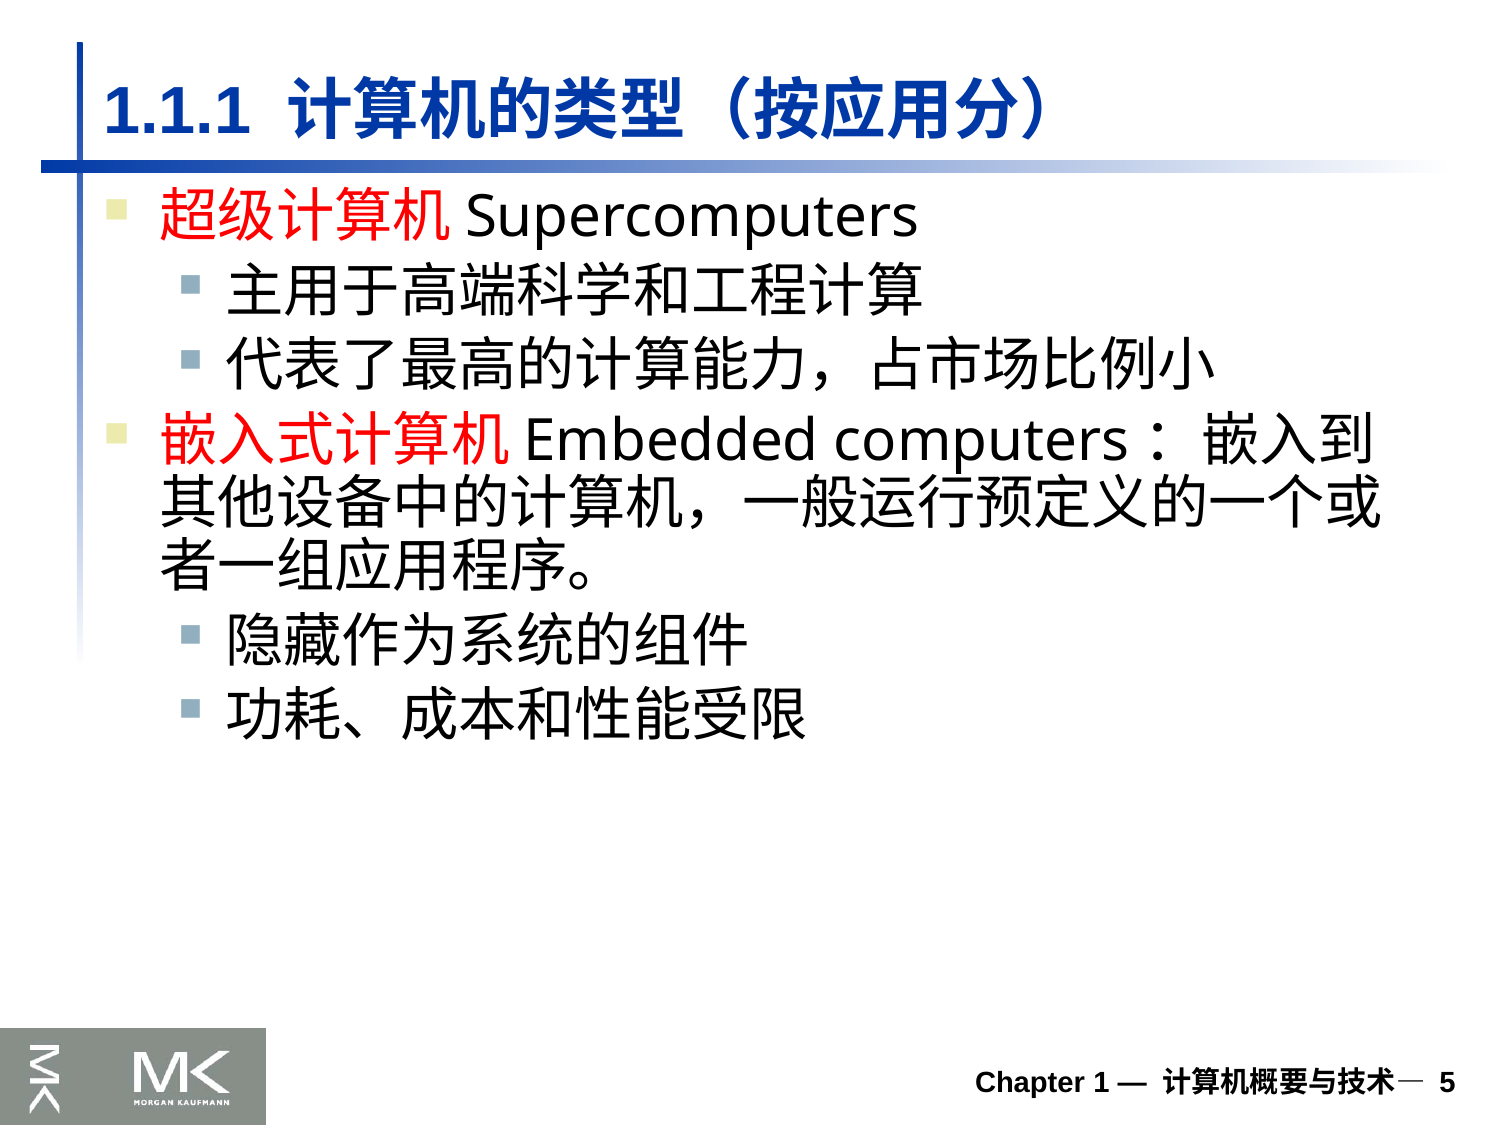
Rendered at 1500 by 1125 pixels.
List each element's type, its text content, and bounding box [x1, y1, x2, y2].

footer Chapter 1 — 计算机概要与技术— 5 [277, 1046, 1471, 1106]
list 超级计算机Supercomputers 主用于高端科学和工程计算 代表了最高的计算能力，占市场比例小 嵌入式计算机Embedded computers：嵌入到其他设备中的计算机，一般运行预定义的一个或者一组应用程序。 隐藏作为系统的组件 功耗、成本和性能受限 [88, 178, 1446, 1018]
picture [0, 1028, 266, 1125]
title 1.1.1 计算机的类型（按应用分） [88, 0, 1444, 155]
